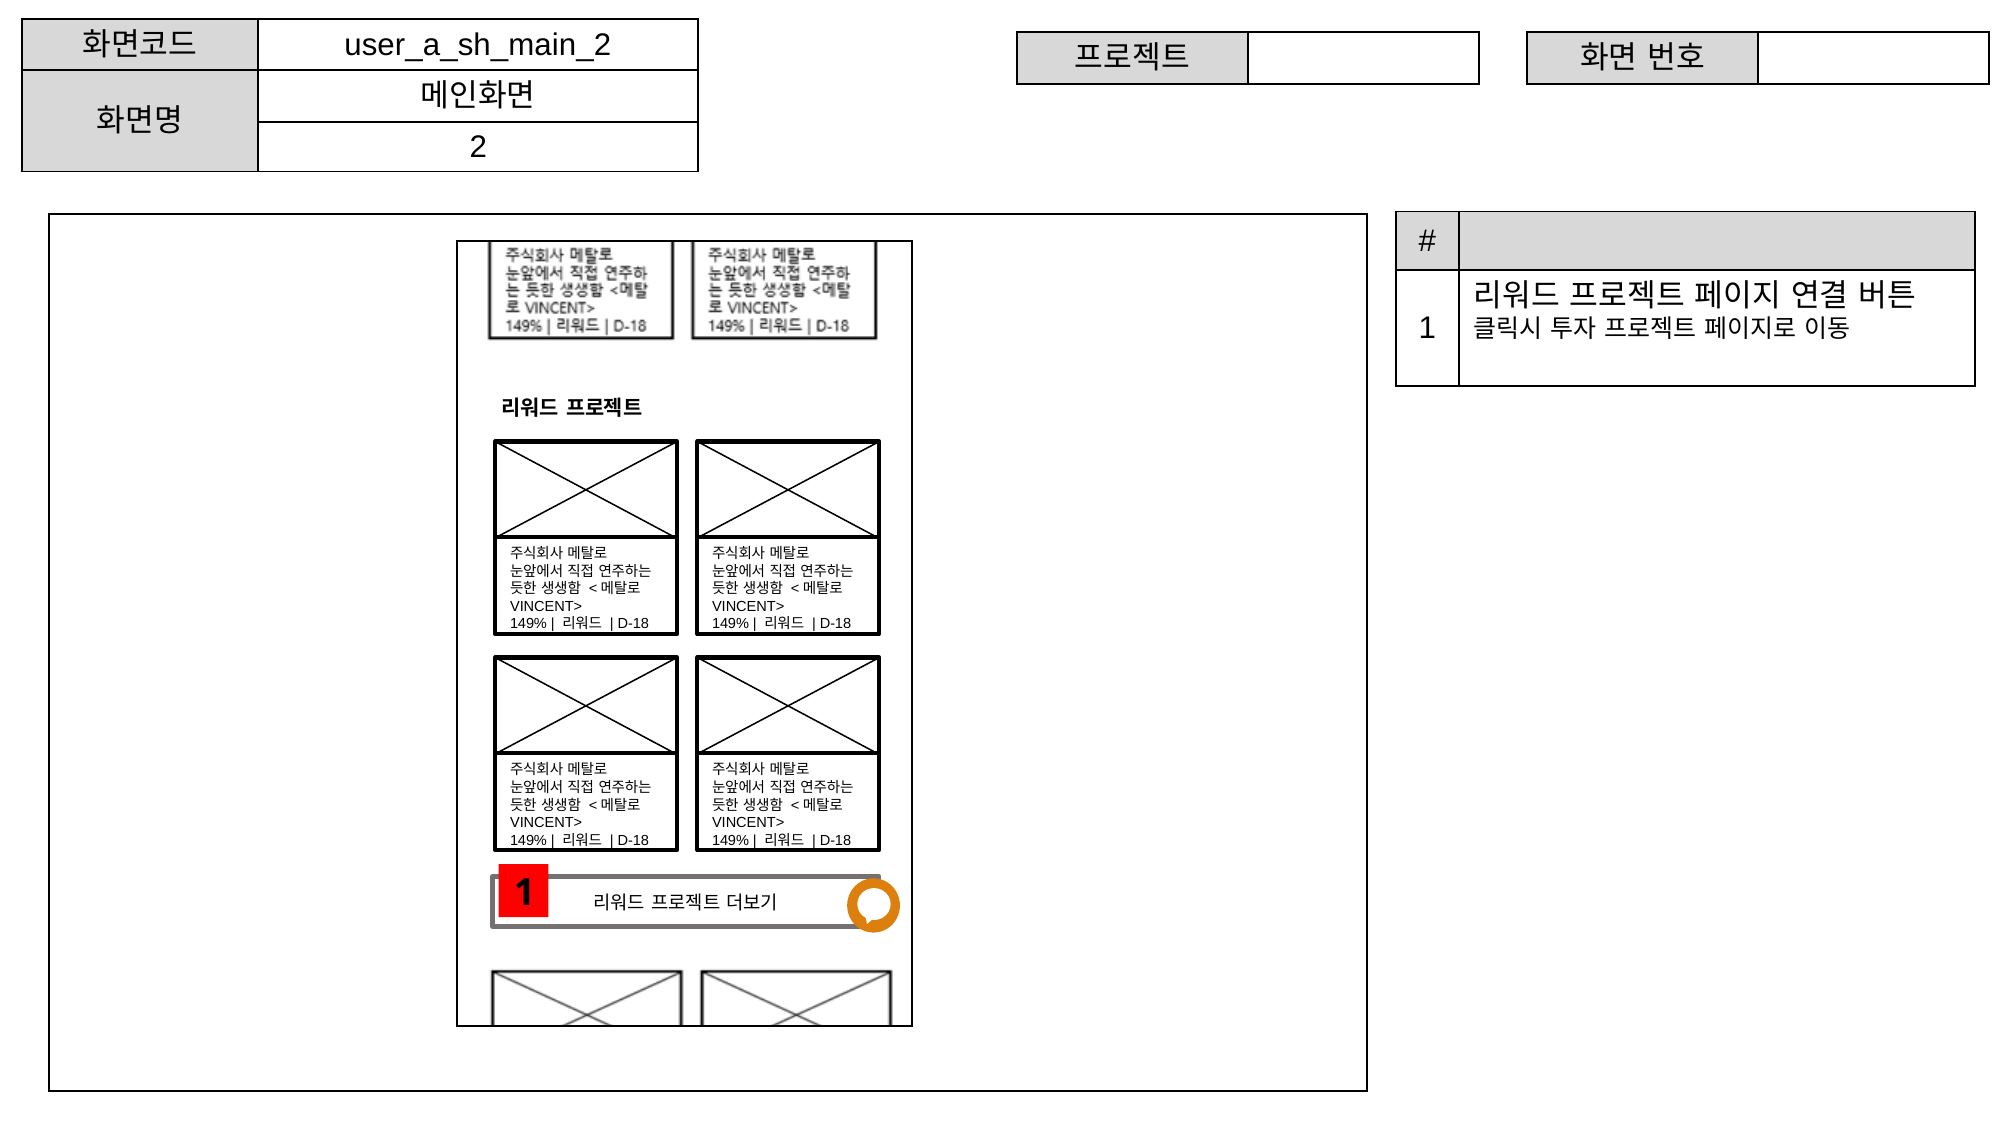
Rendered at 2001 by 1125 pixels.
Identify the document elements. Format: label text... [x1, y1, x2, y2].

table_cell 리워드 프로젝트 페이지 연결 버튼 클릭시 투자 프로젝트 페이지로 이동 [1460, 271, 1974, 385]
table_header [1460, 212, 1974, 269]
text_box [494, 441, 678, 635]
table_cell 메인화면 [259, 71, 697, 121]
picture [479, 242, 888, 344]
table_cell 1 [1397, 271, 1458, 385]
table_header 화면 번호 [1528, 33, 1757, 83]
table_header [1249, 33, 1478, 83]
table_header user_a_sh_main_2 [259, 20, 697, 69]
text_box 1 [498, 864, 549, 918]
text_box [846, 878, 901, 933]
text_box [697, 441, 880, 635]
table_cell 화면명 [23, 71, 257, 171]
table_header 화면코드 [23, 20, 257, 69]
picture [479, 962, 952, 1026]
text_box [697, 657, 880, 851]
table_cell 2 [259, 123, 697, 171]
text_box [48, 213, 1367, 1092]
table_header [1759, 33, 1988, 83]
table_header # [1397, 212, 1458, 269]
table_header 프로젝트 [1018, 33, 1247, 83]
text_box [456, 241, 913, 1027]
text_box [494, 657, 678, 851]
